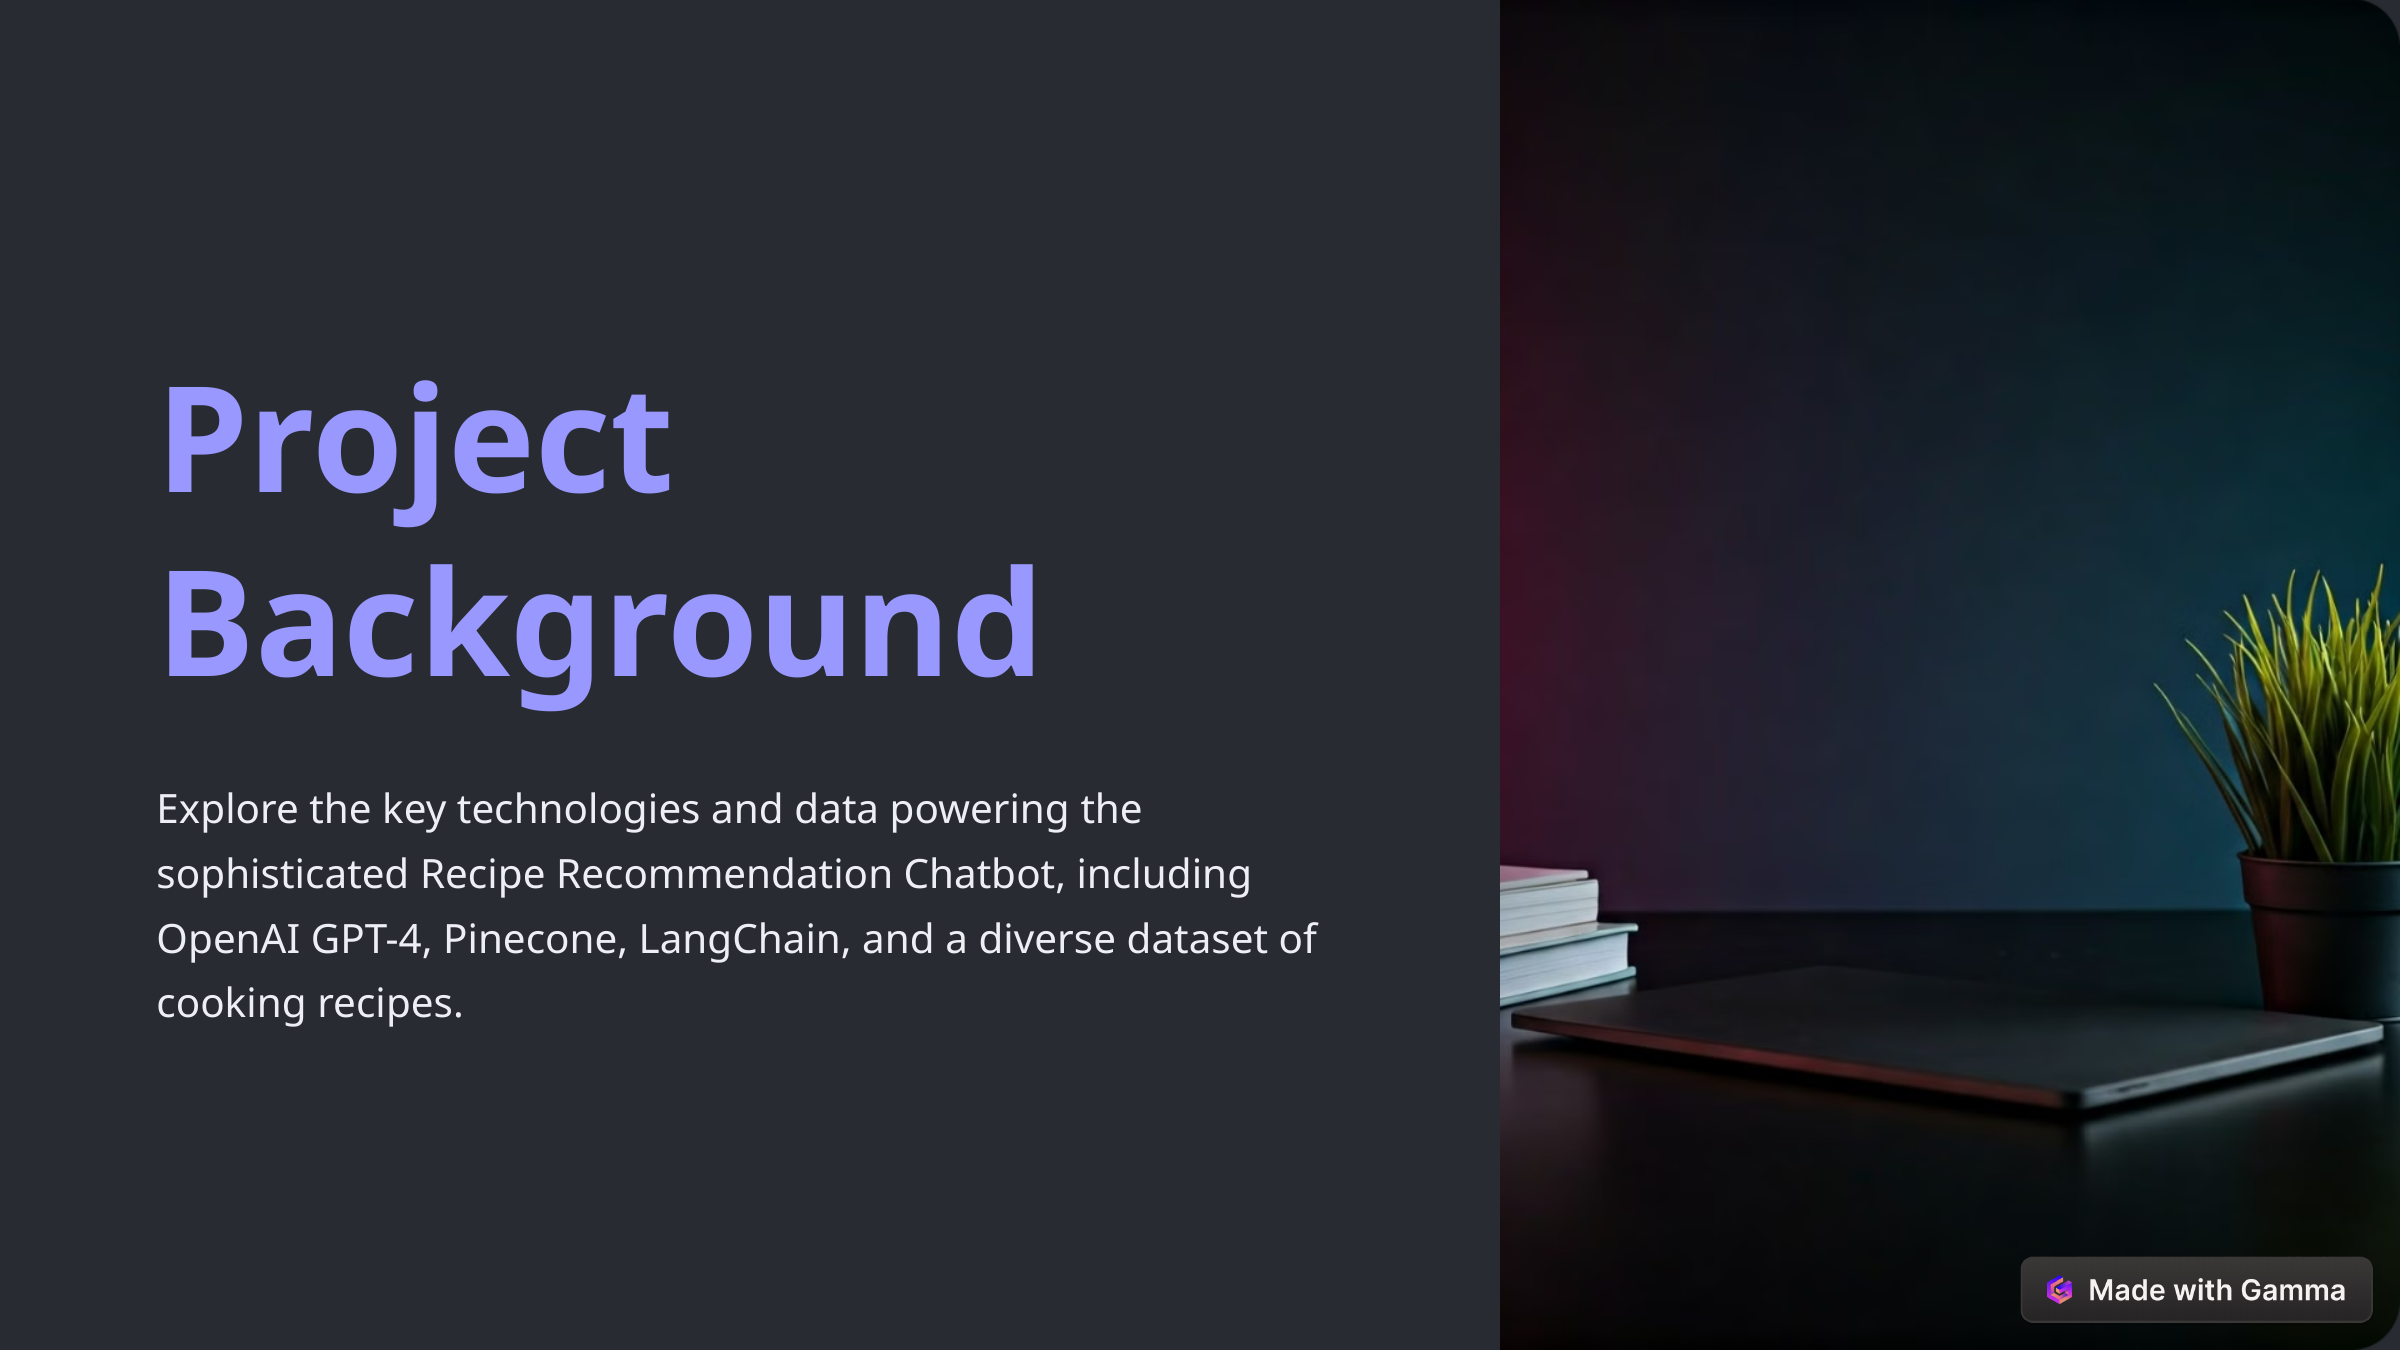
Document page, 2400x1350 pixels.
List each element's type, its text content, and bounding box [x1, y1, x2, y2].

picture [1499, 0, 2400, 1350]
text_box Explore the key technologies and data powering the sophisticated Recipe Recommendation Chatbot, including OpenAI GPT-4, Pinecone, LangChain, and a diverse dataset of cooking recipes. [141, 759, 1359, 1019]
text_box [0, 0, 1499, 1350]
text_box Project Background [141, 331, 1359, 699]
picture [2390, 563, 2397, 575]
